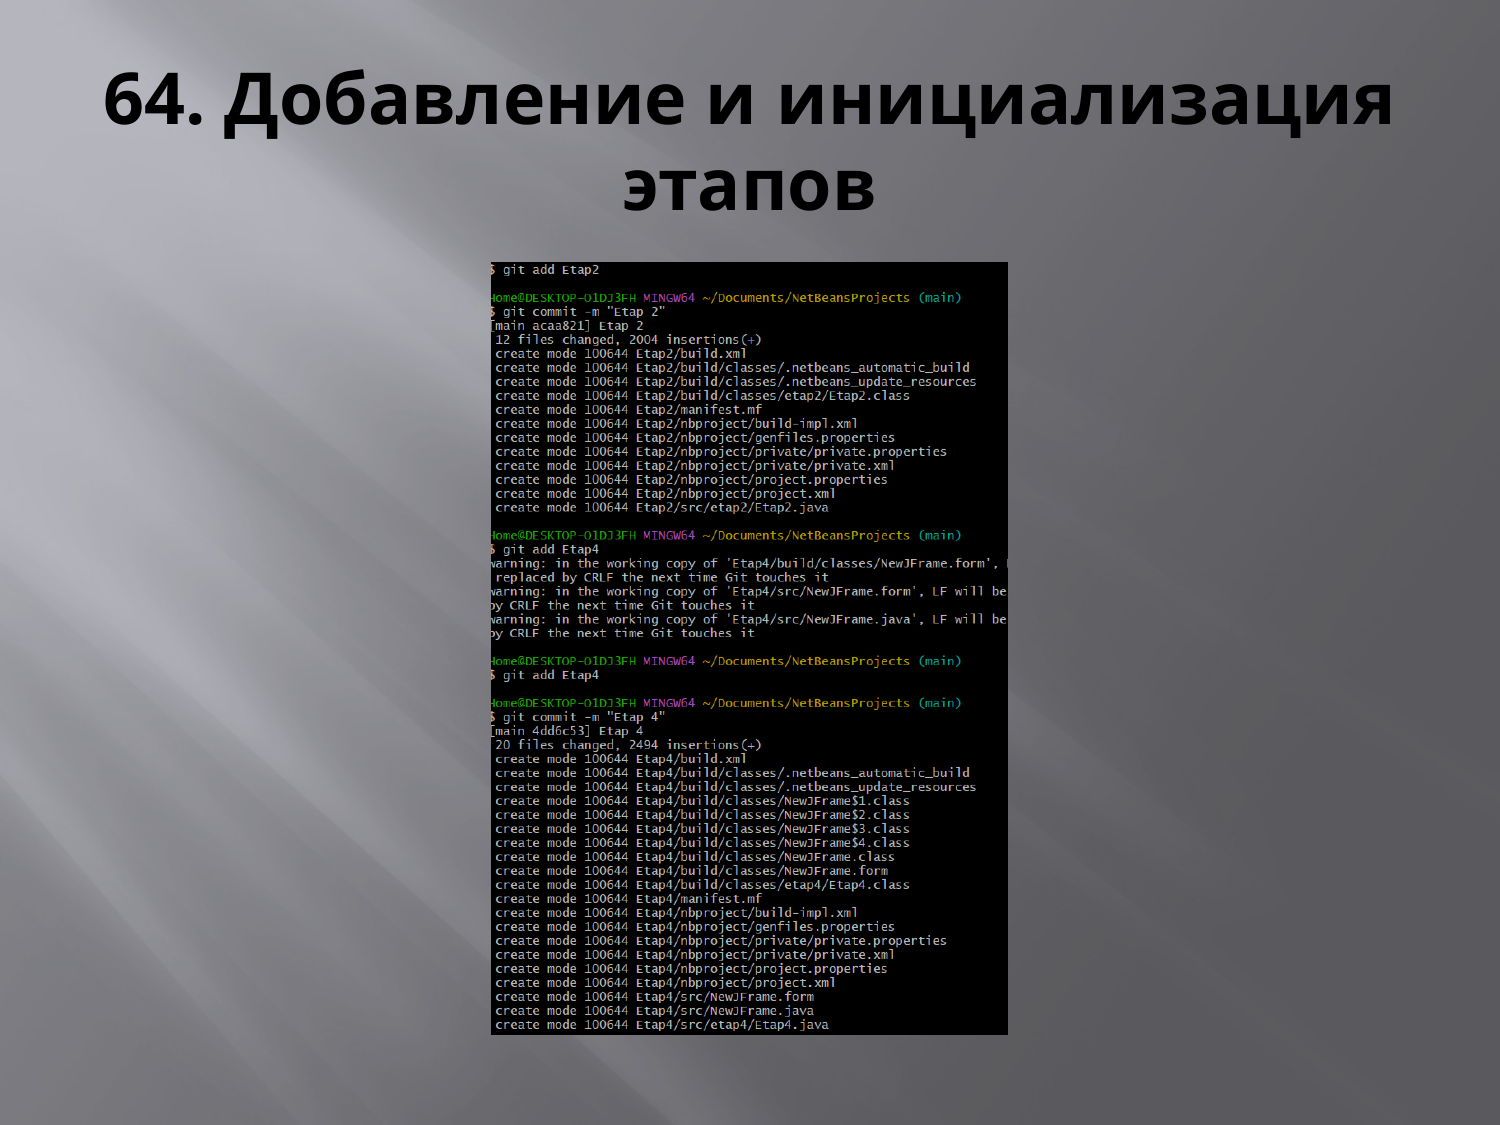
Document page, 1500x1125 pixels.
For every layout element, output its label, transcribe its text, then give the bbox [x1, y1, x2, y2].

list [491, 262, 1009, 1036]
title 64. Добавление и инициализация этапов [75, 45, 1425, 233]
